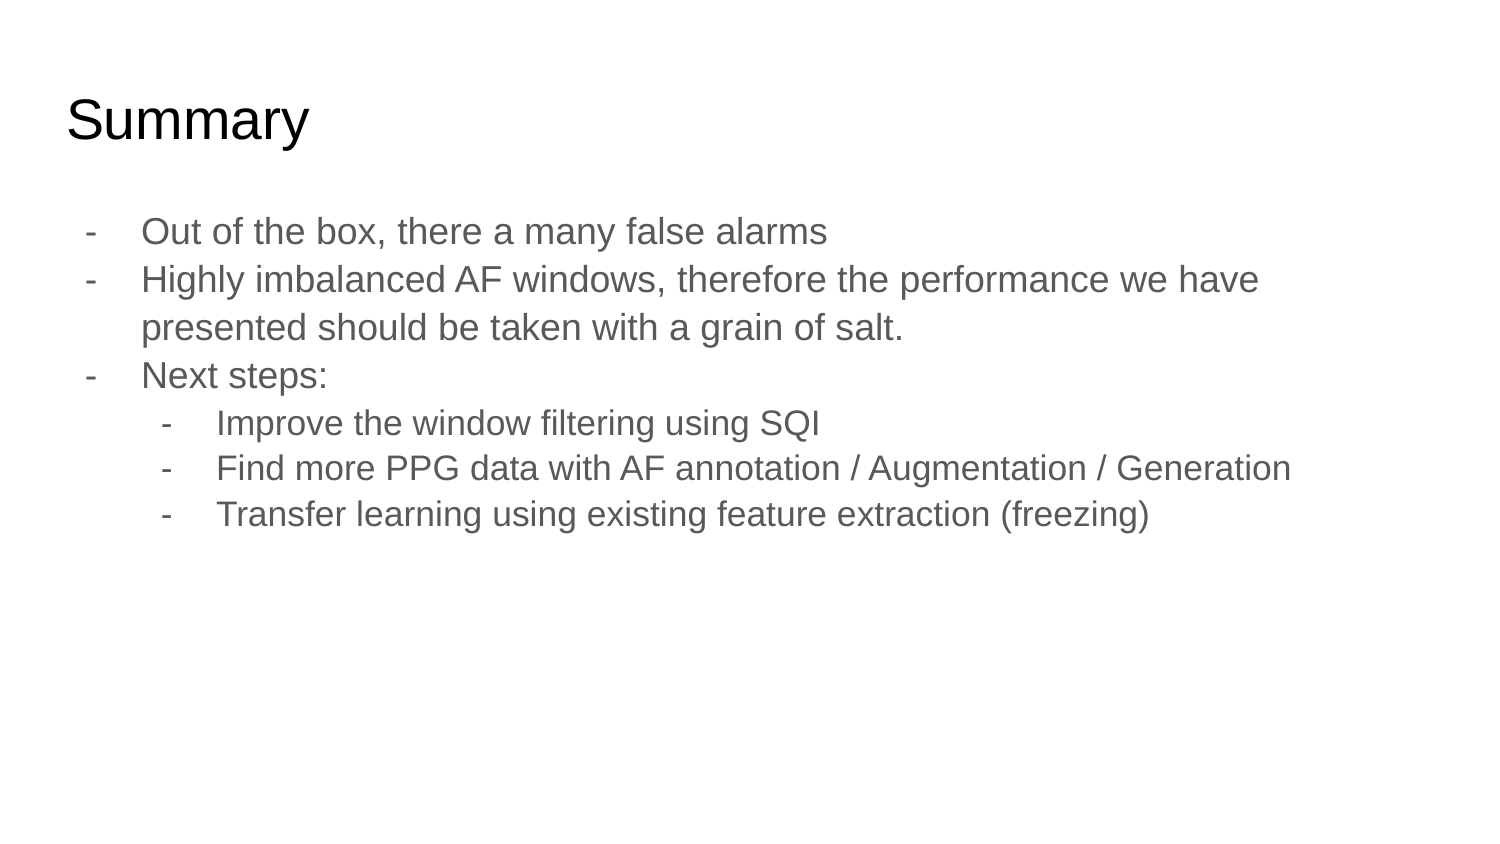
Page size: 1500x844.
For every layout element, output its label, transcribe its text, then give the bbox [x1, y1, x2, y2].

title Summary [51, 72, 1449, 167]
list Out of the box, there a many false alarms Highly imbalanced AF windows, therefore the performance we have presented should be taken with a grain of salt. Next steps: Improve the window filtering using SQI Find more PPG data with AF annotation / Augmentation / Generation Transfer learning using existing feature extraction (freezing) [51, 189, 1449, 750]
